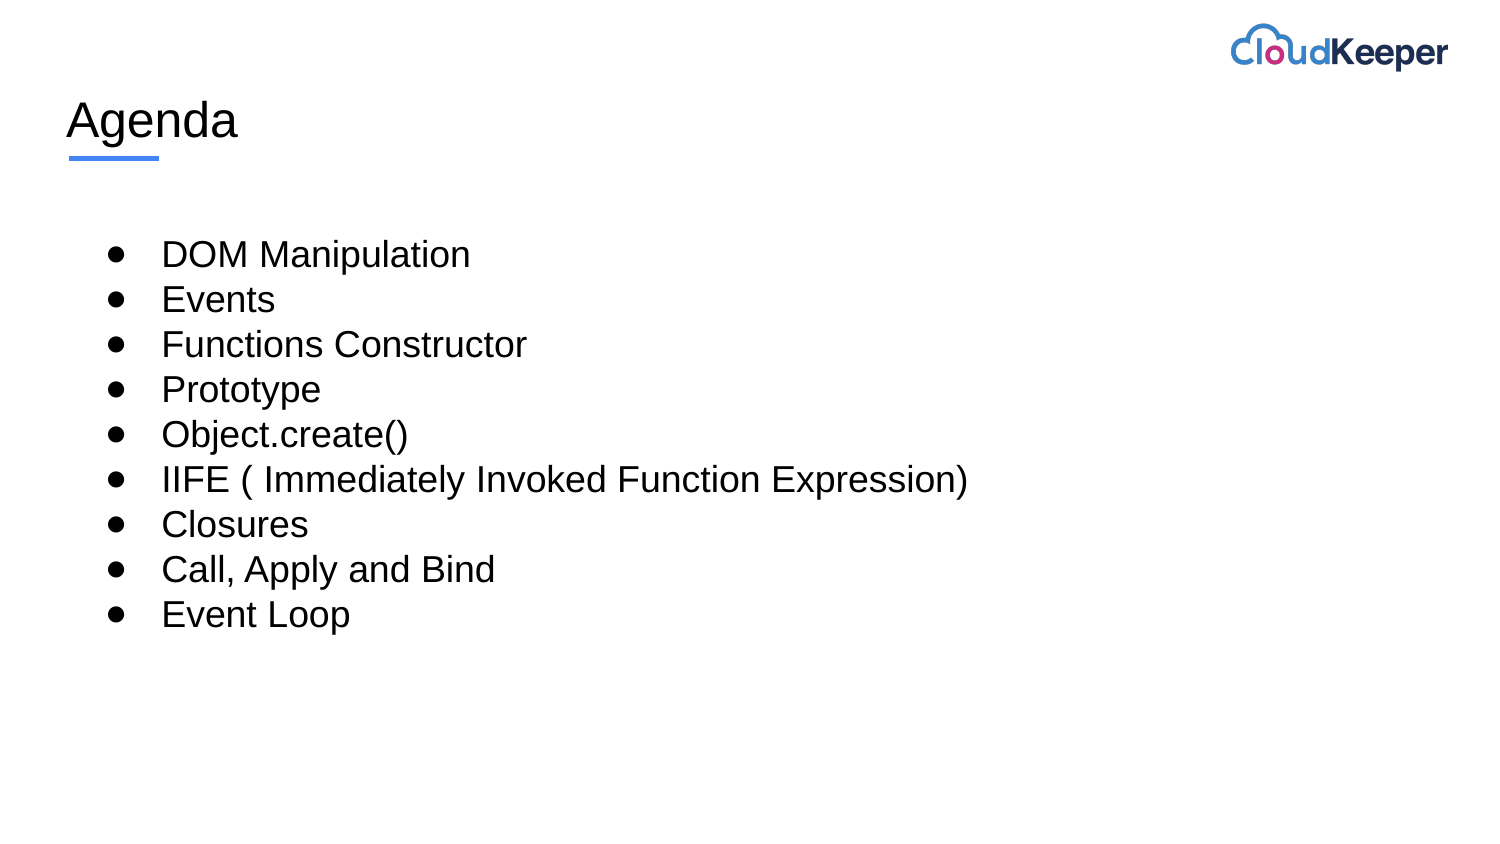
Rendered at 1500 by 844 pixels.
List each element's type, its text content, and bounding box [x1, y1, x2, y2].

title Agenda [51, 72, 1449, 167]
text_box DOM Manipulation Events Functions Constructor Prototype Object.create() IIFE ( Immediately Invoked Function Expression) Closures Call, Apply and Bind Event Loop [71, 214, 1426, 689]
picture [1230, 22, 1449, 72]
